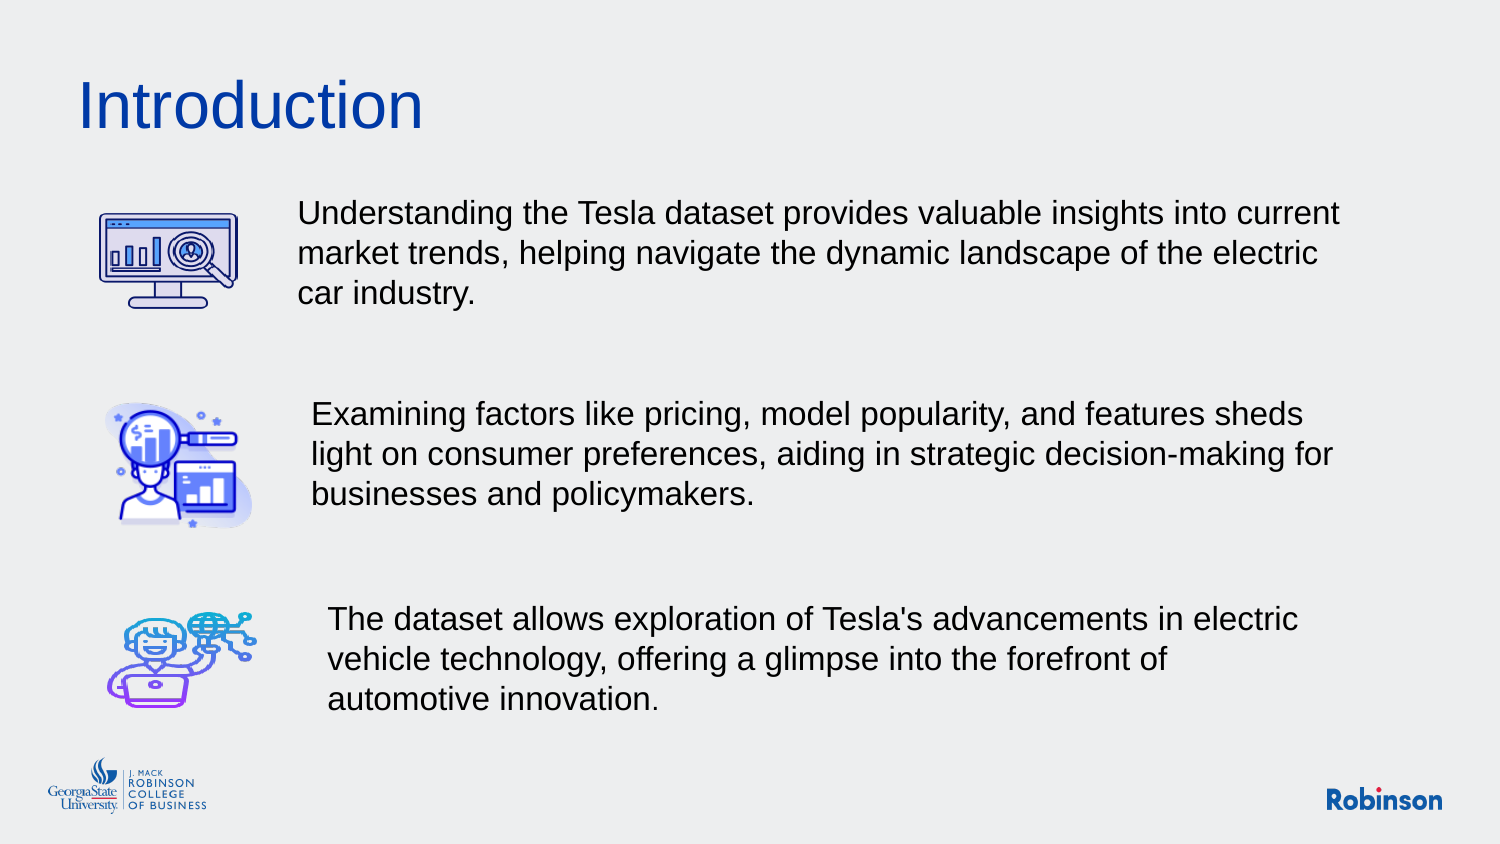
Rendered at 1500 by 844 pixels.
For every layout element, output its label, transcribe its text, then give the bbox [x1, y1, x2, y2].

picture [1327, 787, 1442, 810]
text_box Examining factors like pricing, model popularity, and features sheds light on consumer preferences, aiding in strategic decision-making for businesses and policymakers. [296, 384, 1358, 520]
picture [48, 757, 206, 814]
text_box Understanding the Tesla dataset provides valuable insights into current market trends, helping navigate the dynamic landscape of the electric car industry. [282, 183, 1384, 319]
picture [99, 201, 238, 321]
text_box The dataset allows exploration of Tesla's advancements in electric vehicle technology, offering a glimpse into the forefront of automotive innovation. [312, 589, 1348, 725]
picture [104, 610, 261, 710]
picture [104, 396, 252, 534]
text_box Introduction [62, 54, 864, 150]
